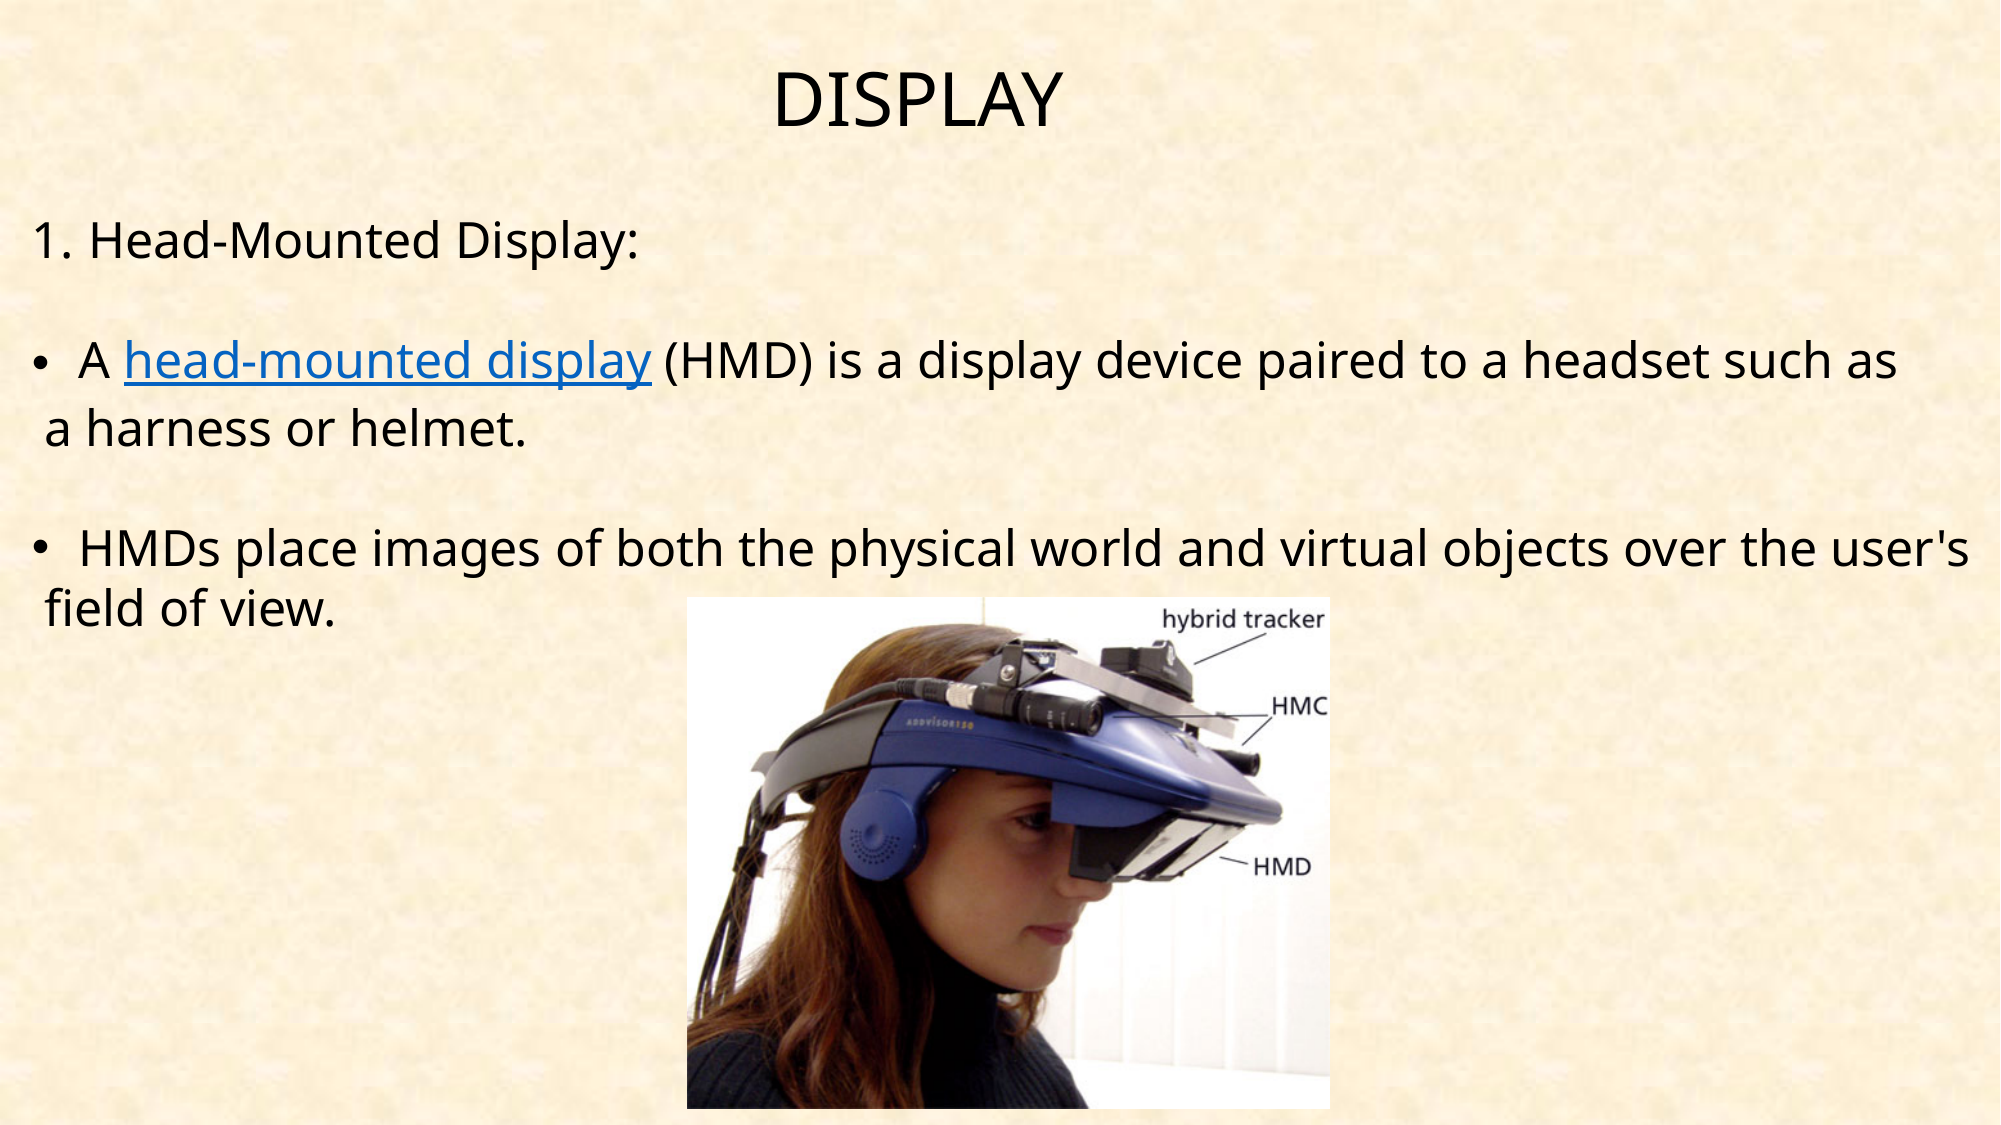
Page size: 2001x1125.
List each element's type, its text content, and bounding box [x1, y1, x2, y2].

picture [0, 0, 2001, 1125]
text_box Head-Mounted Display: A head-mounted display (HMD) is a display device paired to a headset such as a harness or helmet. HMDs place images of both the physical world and virtual objects over the user's field of view. [17, 200, 1987, 644]
text_box DISPLAY [757, 43, 1079, 149]
